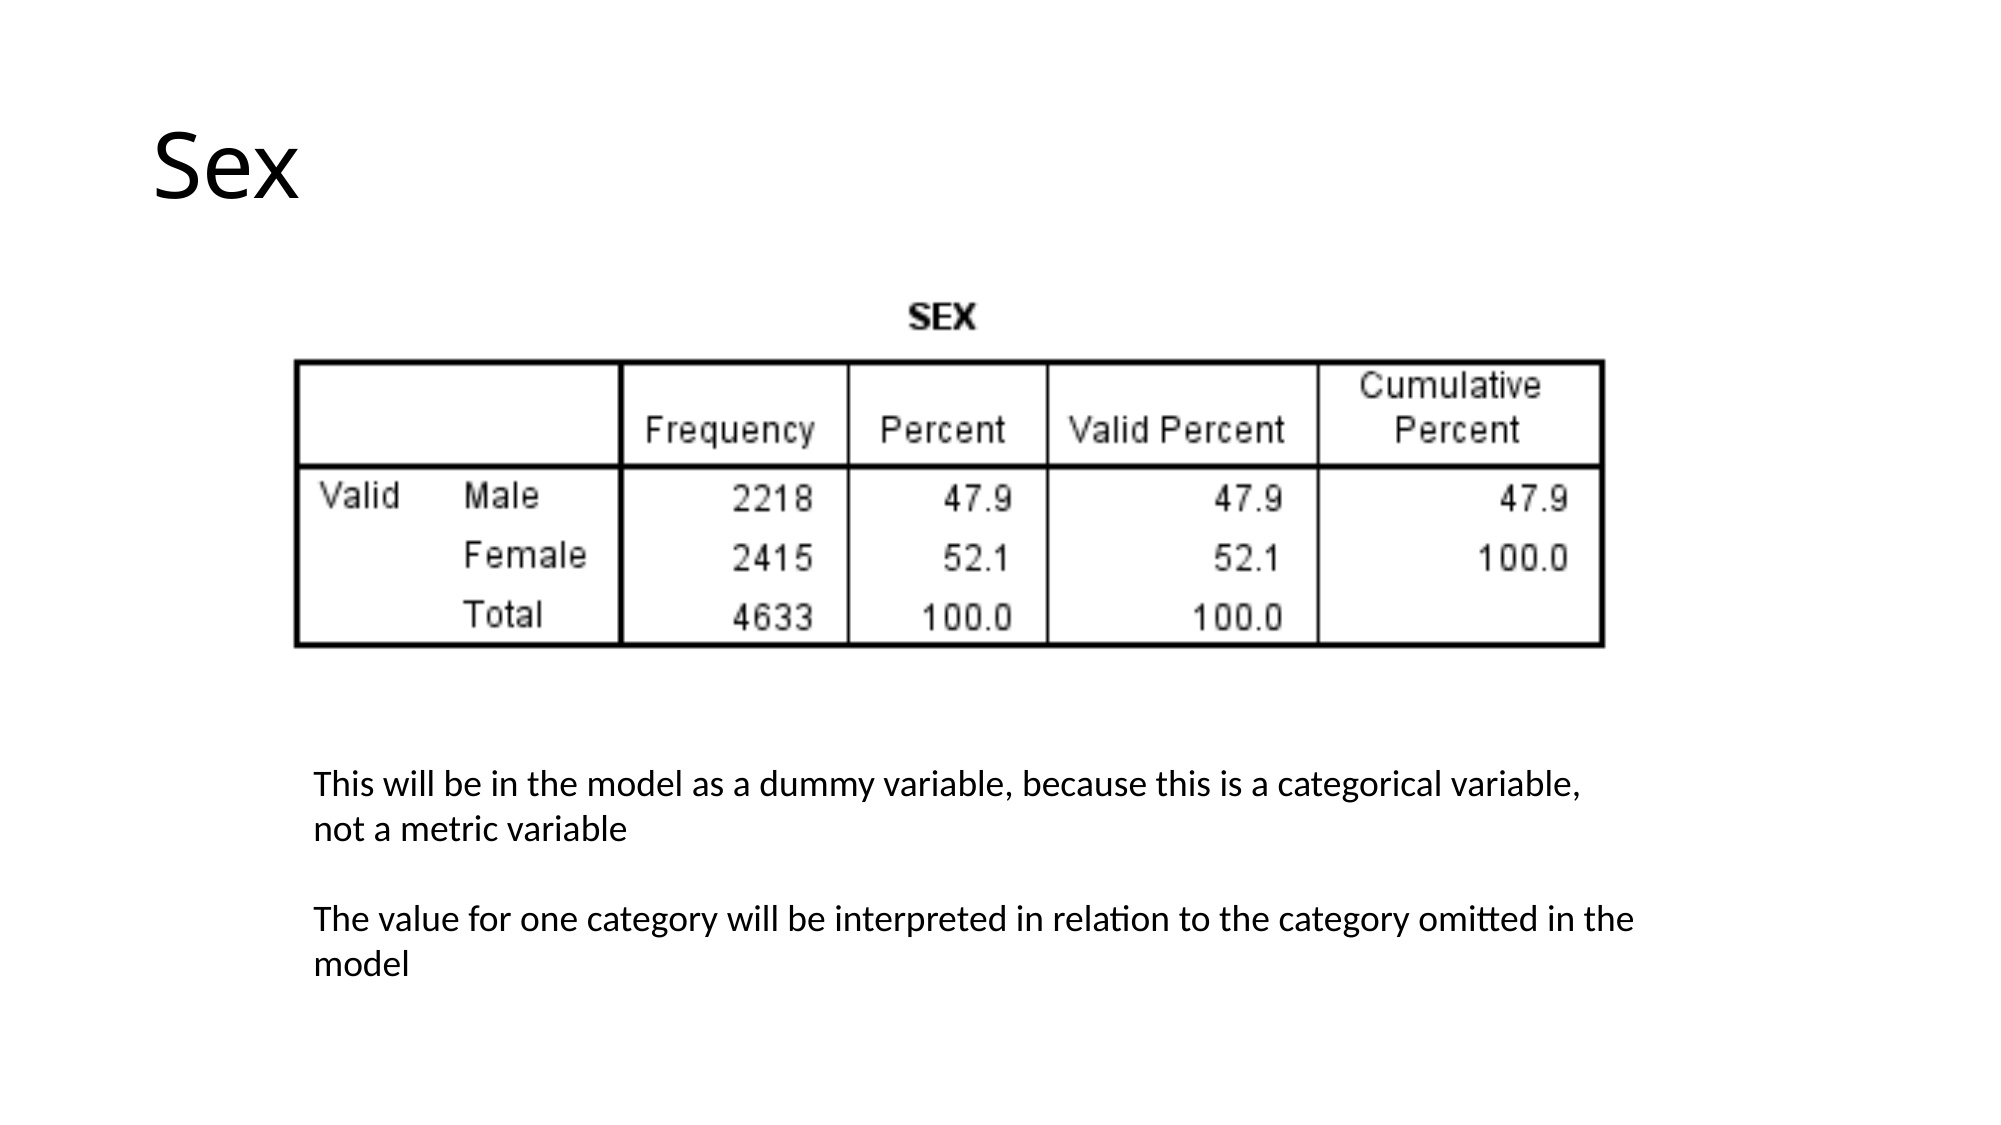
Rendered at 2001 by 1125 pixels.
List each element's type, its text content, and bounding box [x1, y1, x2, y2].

text_box This will be in the model as a dummy variable, because this is a categorical variable, not a metric variable The value for one category will be interpreted in relation to the category omitted in the model [298, 751, 1655, 992]
title Sex [137, 59, 1863, 278]
picture [283, 277, 1618, 661]
